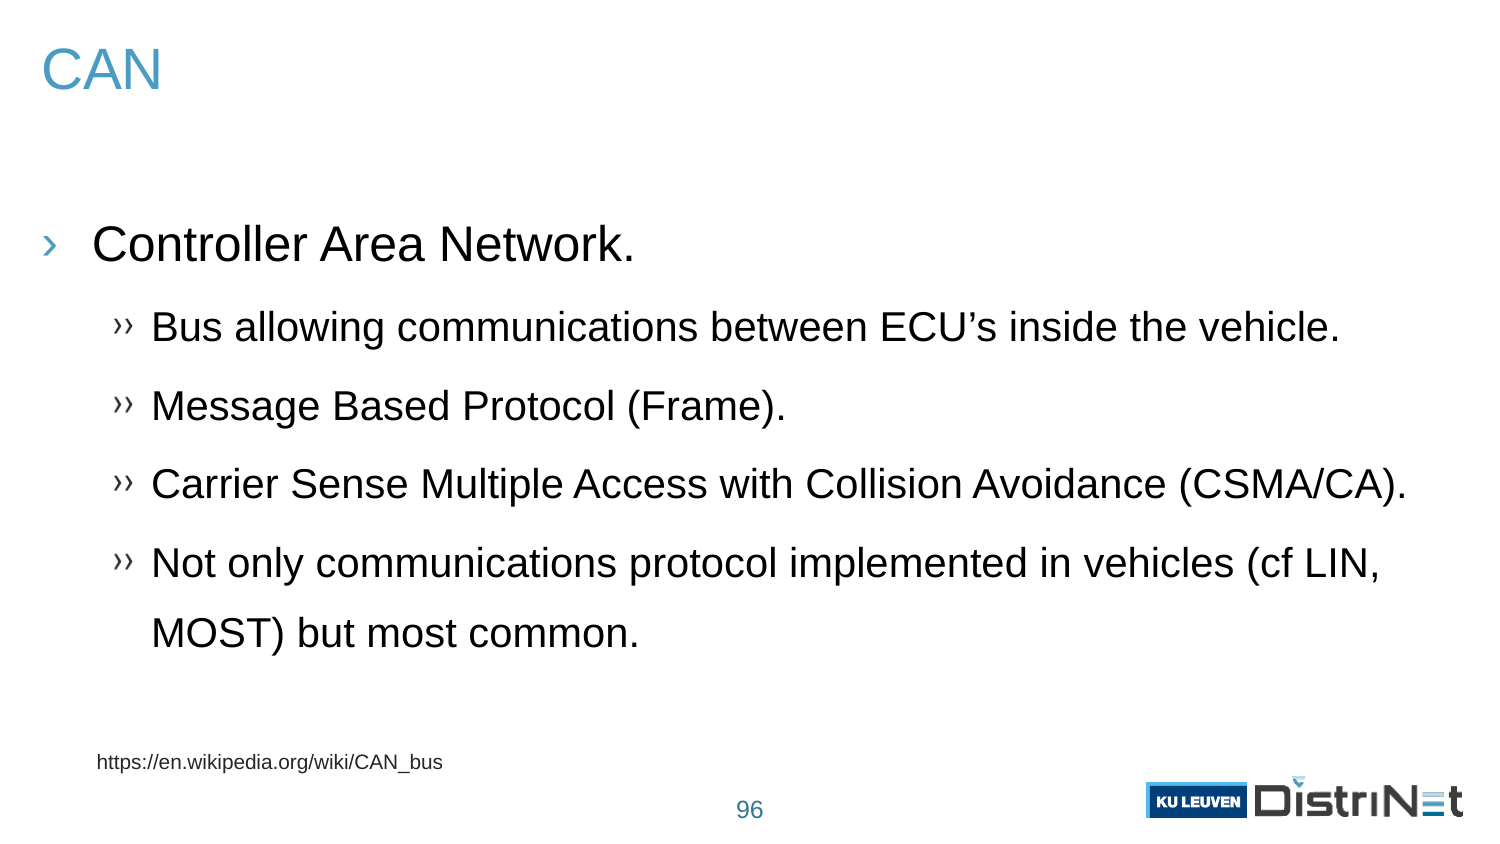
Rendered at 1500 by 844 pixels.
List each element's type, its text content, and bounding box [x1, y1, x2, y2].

picture [108, 545, 141, 576]
picture [1146, 782, 1247, 818]
picture [108, 310, 141, 340]
list Controller Area Network. Bus allowing communications between ECU’s inside the vehicle. Message Based Protocol (Frame). Carrier Sense Multiple Access with Collision Avoidance (CSMA/CA). Not only communications protocol implemented in vehicles (cf LIN, MOST) but most common. [26, 180, 1463, 743]
slide_number 96 [679, 786, 821, 832]
picture [1255, 776, 1463, 817]
picture [108, 388, 141, 419]
picture [108, 467, 141, 497]
text_box https://en.wikipedia.org/wiki/CAN_bus [81, 740, 459, 781]
title CAN [26, 23, 1463, 110]
